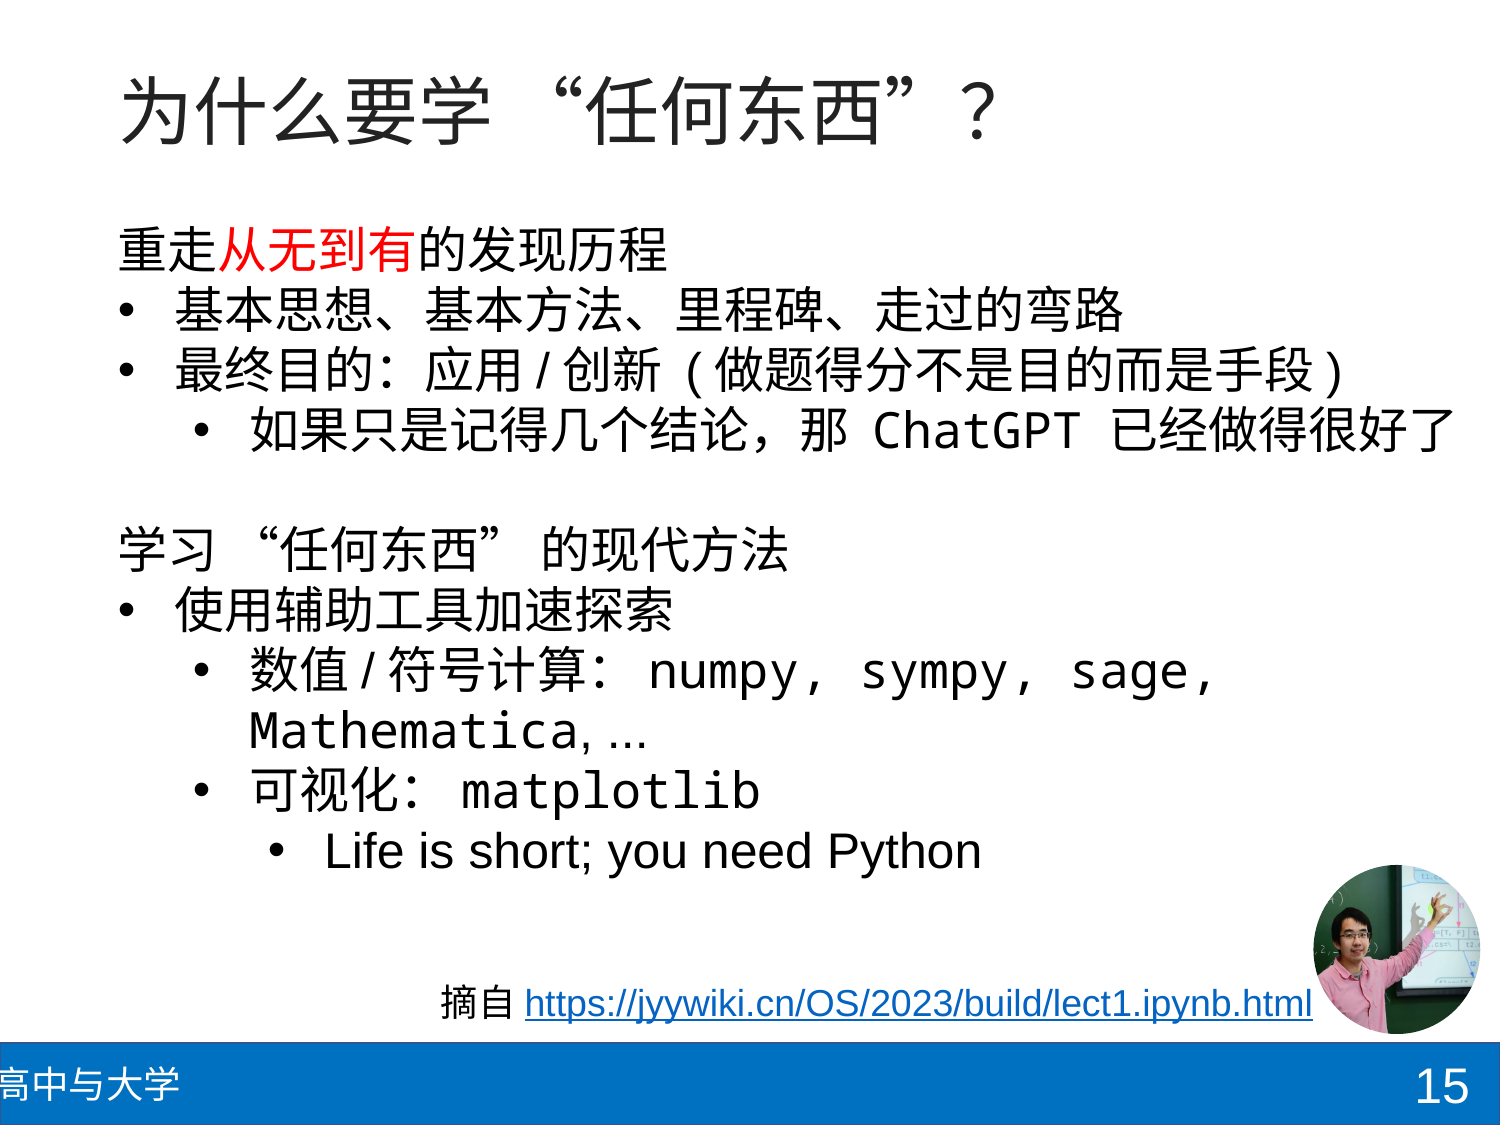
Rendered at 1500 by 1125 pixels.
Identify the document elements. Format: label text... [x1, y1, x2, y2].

picture [1313, 864, 1481, 1035]
title 为什么要学 “任何东西”？ [103, 59, 1397, 171]
text_box 重走从无到有的发现历程 基本思想、基本方法、里程碑、走过的弯路 最终目的：应用/创新 (做题得分不是目的而是手段) 如果只是记得几个结论，那 ChatGPT 已经做得很好了 学习 “任何东西” 的现代方法 使用辅助工具加速探索 数值/符号计算：numpy, sympy, sage, Mathematica, ... 可视化：matplotlib Life is short; you need Python [103, 211, 1485, 887]
slide_number 15 [1147, 1054, 1485, 1114]
text_box 摘自https://jyywiki.cn/OS/2023/build/lect1.ipynb.html [425, 971, 1313, 1032]
